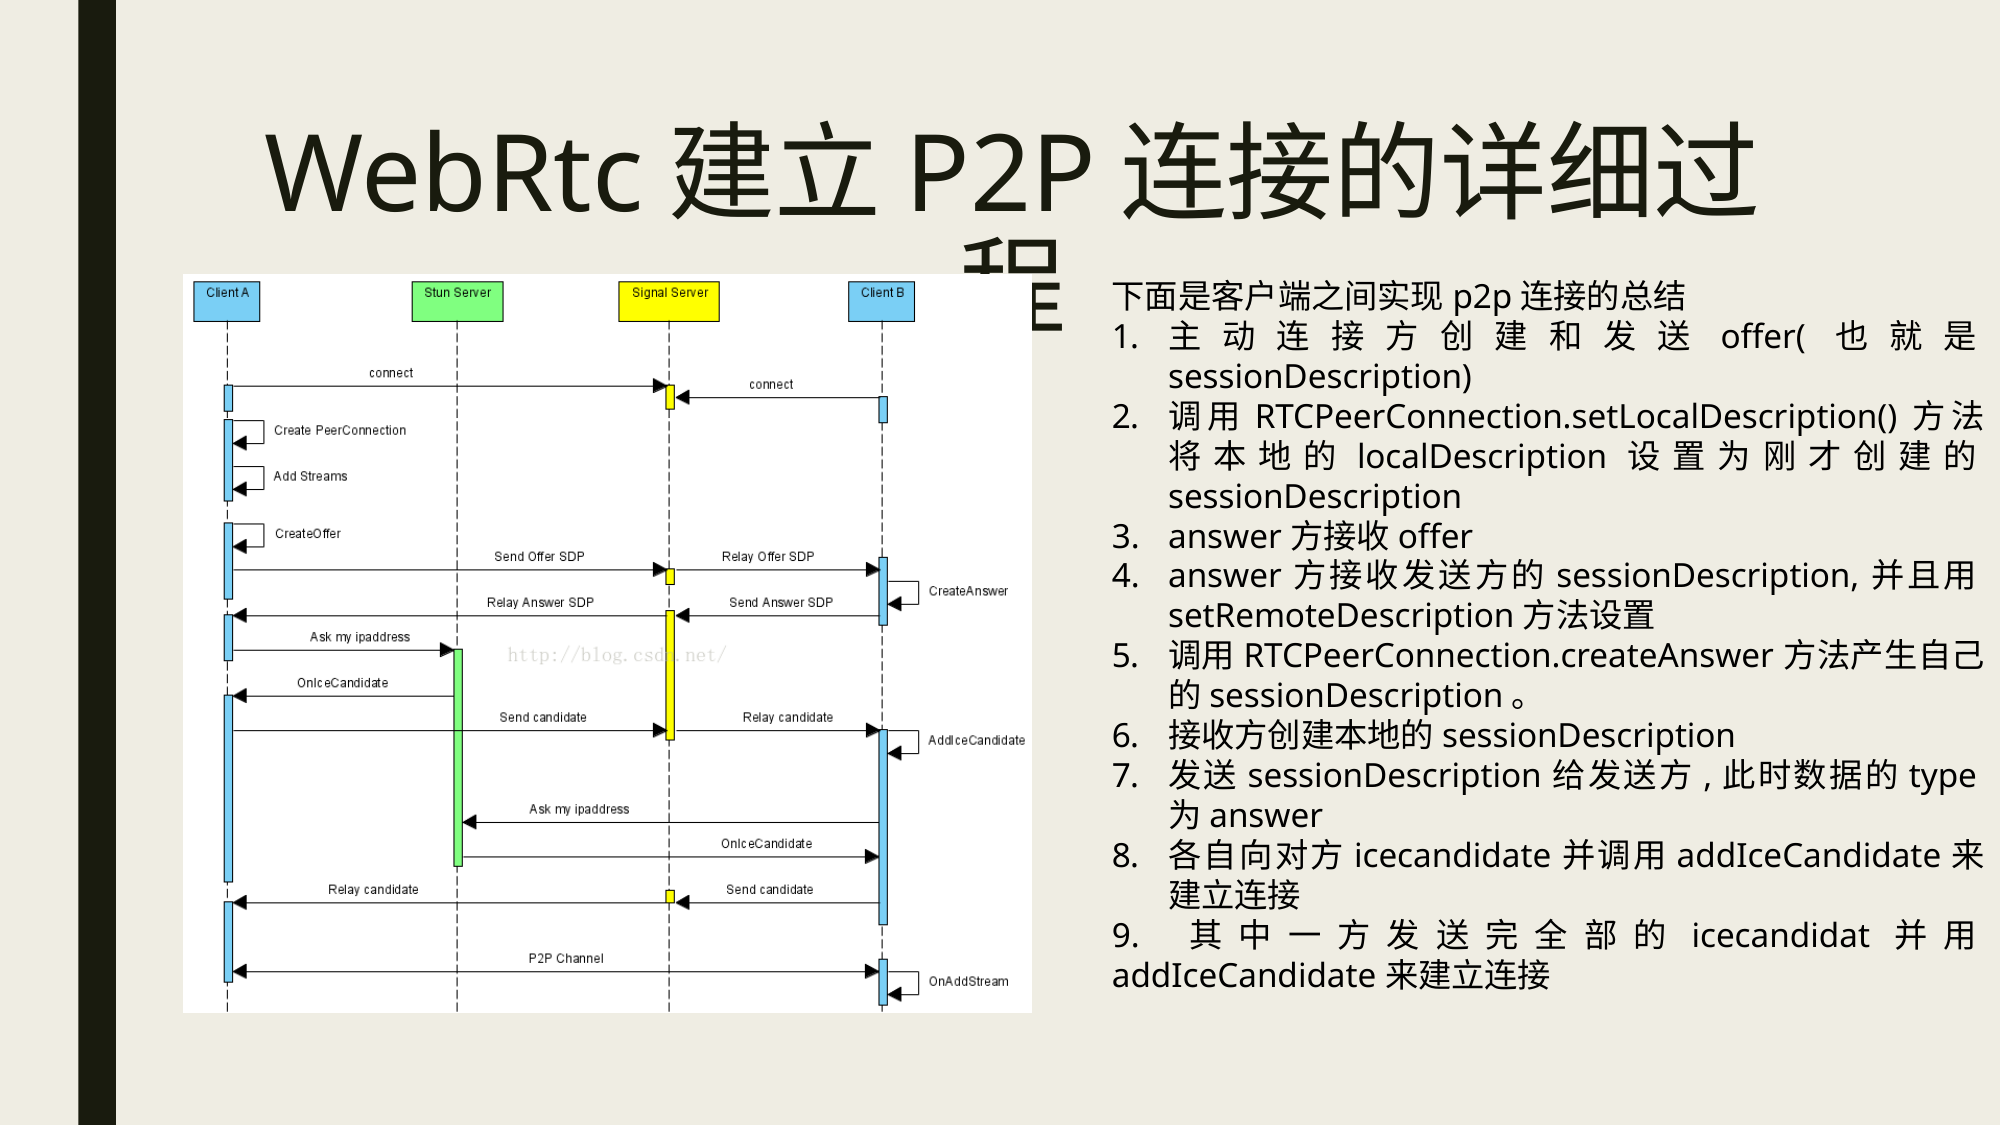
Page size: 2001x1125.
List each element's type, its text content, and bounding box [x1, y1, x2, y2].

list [183, 274, 1032, 1013]
text_box 下面是客户端之间实现p2p连接的总结 主动连接方创建和发送offer(也就是sessionDescription) 调用RTCPeerConnection.setLocalDescription()方法将本地的localDescription设置为刚才创建的sessionDescription answer方接收offer answer方接收发送方的sessionDescription,并且用setRemoteDescription方法设置 调用RTCPeerConnection.createAnswer方法产生自己的sessionDescription。 接收方创建本地的sessionDescription 发送sessionDescription给发送方,此时数据的type为answer 各自向对方icecandidate并调用addIceCandidate来建立连接 9. 其中一方发送完全部的icecandidat并用addIceCandidate来建立连接 [1097, 267, 2000, 1002]
title WebRtc建立P2P连接的详细过程 [225, 112, 1800, 357]
